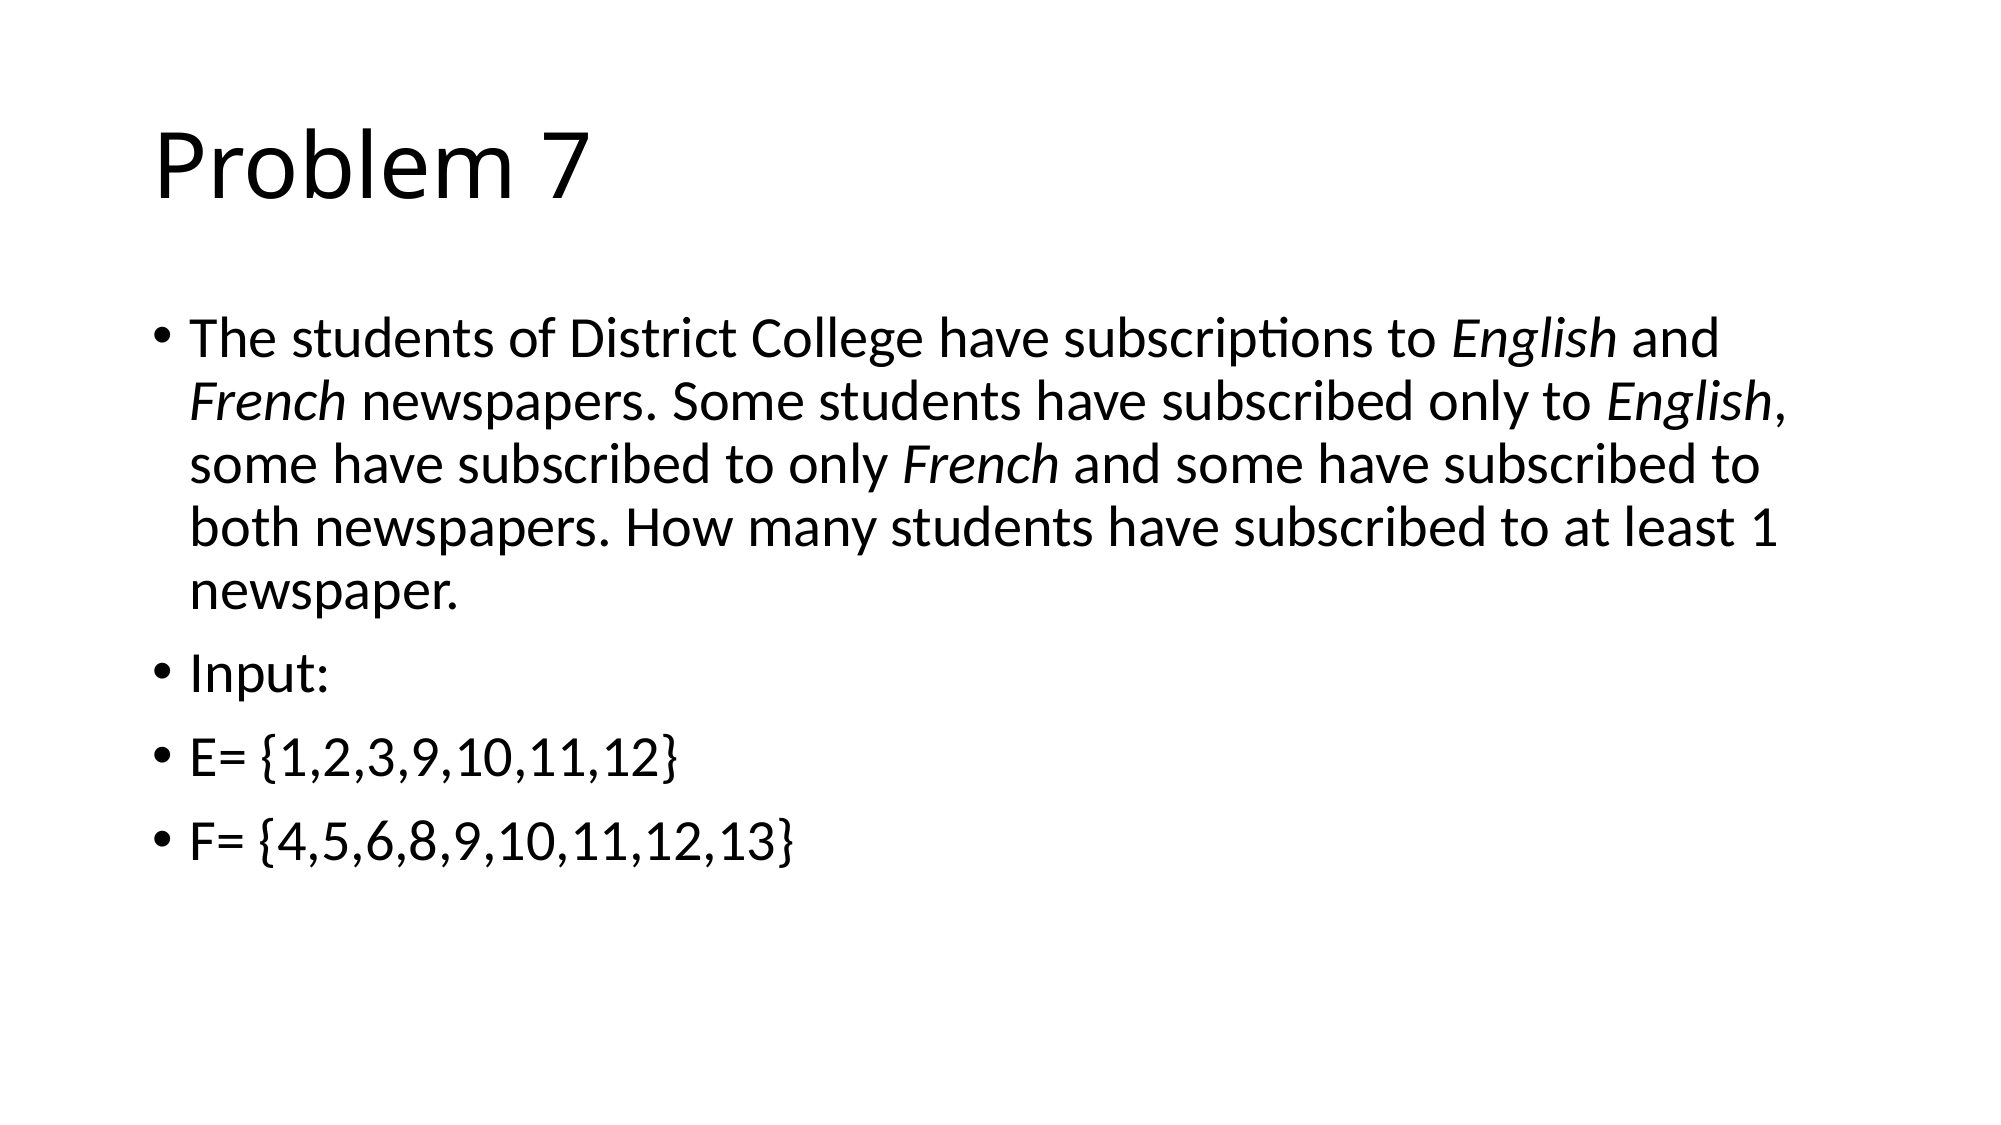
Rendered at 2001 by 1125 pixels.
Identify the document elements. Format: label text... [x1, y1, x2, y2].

title Problem 7 [137, 59, 1863, 278]
list The students of District College have subscriptions to English and French newspapers. Some students have subscribed only to English, some have subscribed to only French and some have subscribed to both newspapers. How many students have subscribed to at least 1 newspaper. Input: E= {1,2,3,9,10,11,12} F= {4,5,6,8,9,10,11,12,13} [137, 299, 1863, 1014]
